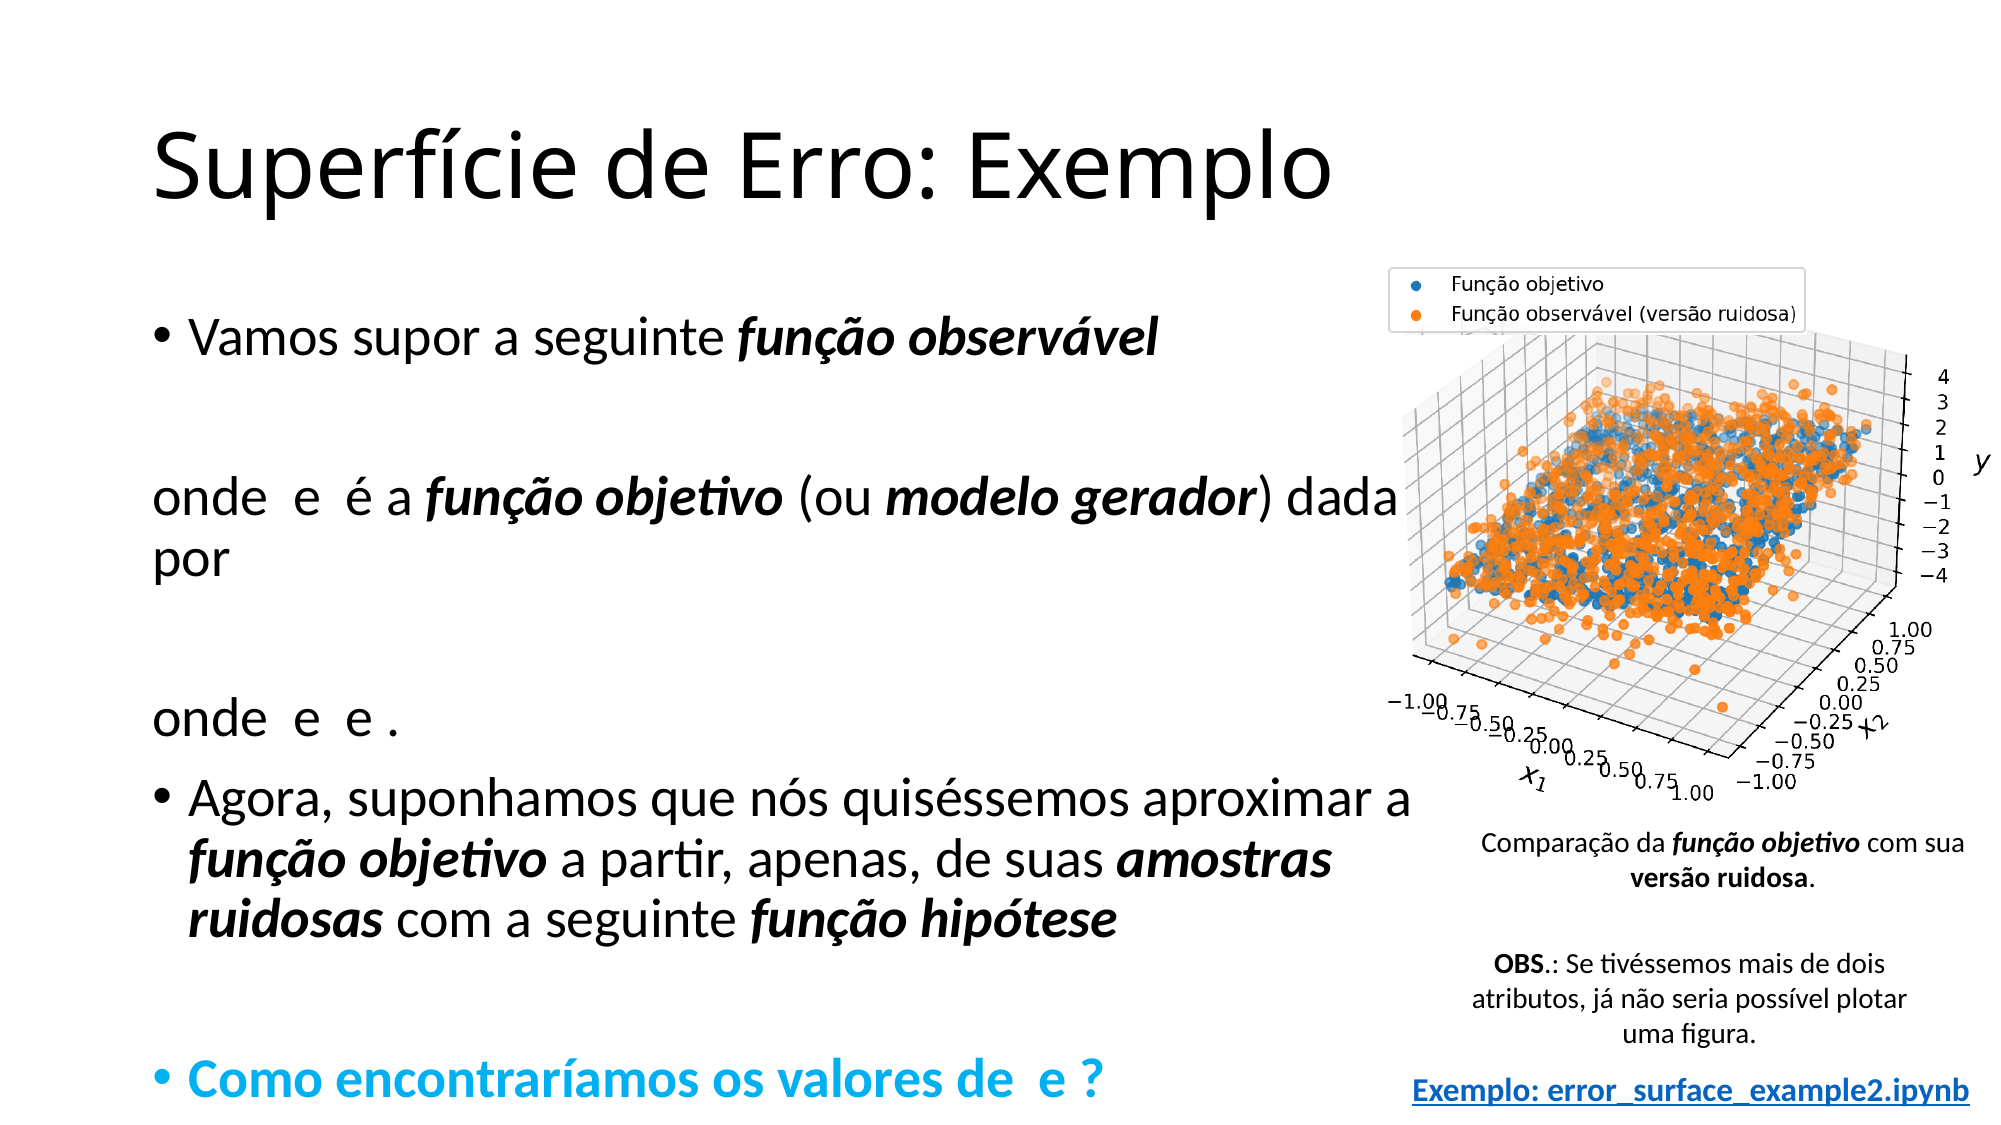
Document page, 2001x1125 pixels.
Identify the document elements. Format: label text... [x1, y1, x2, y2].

picture [1386, 264, 1993, 804]
title Superfície de Erro: Exemplo [137, 59, 1863, 278]
text_box OBS.: Se tivéssemos mais de dois atributos, já não seria possível plotar uma figura. [1440, 937, 1939, 1057]
text_box Exemplo: error_surface_example2.ipynb [1397, 1060, 1995, 1116]
text_box Comparação da função objetivo com sua versão ruidosa. [1453, 815, 1993, 901]
